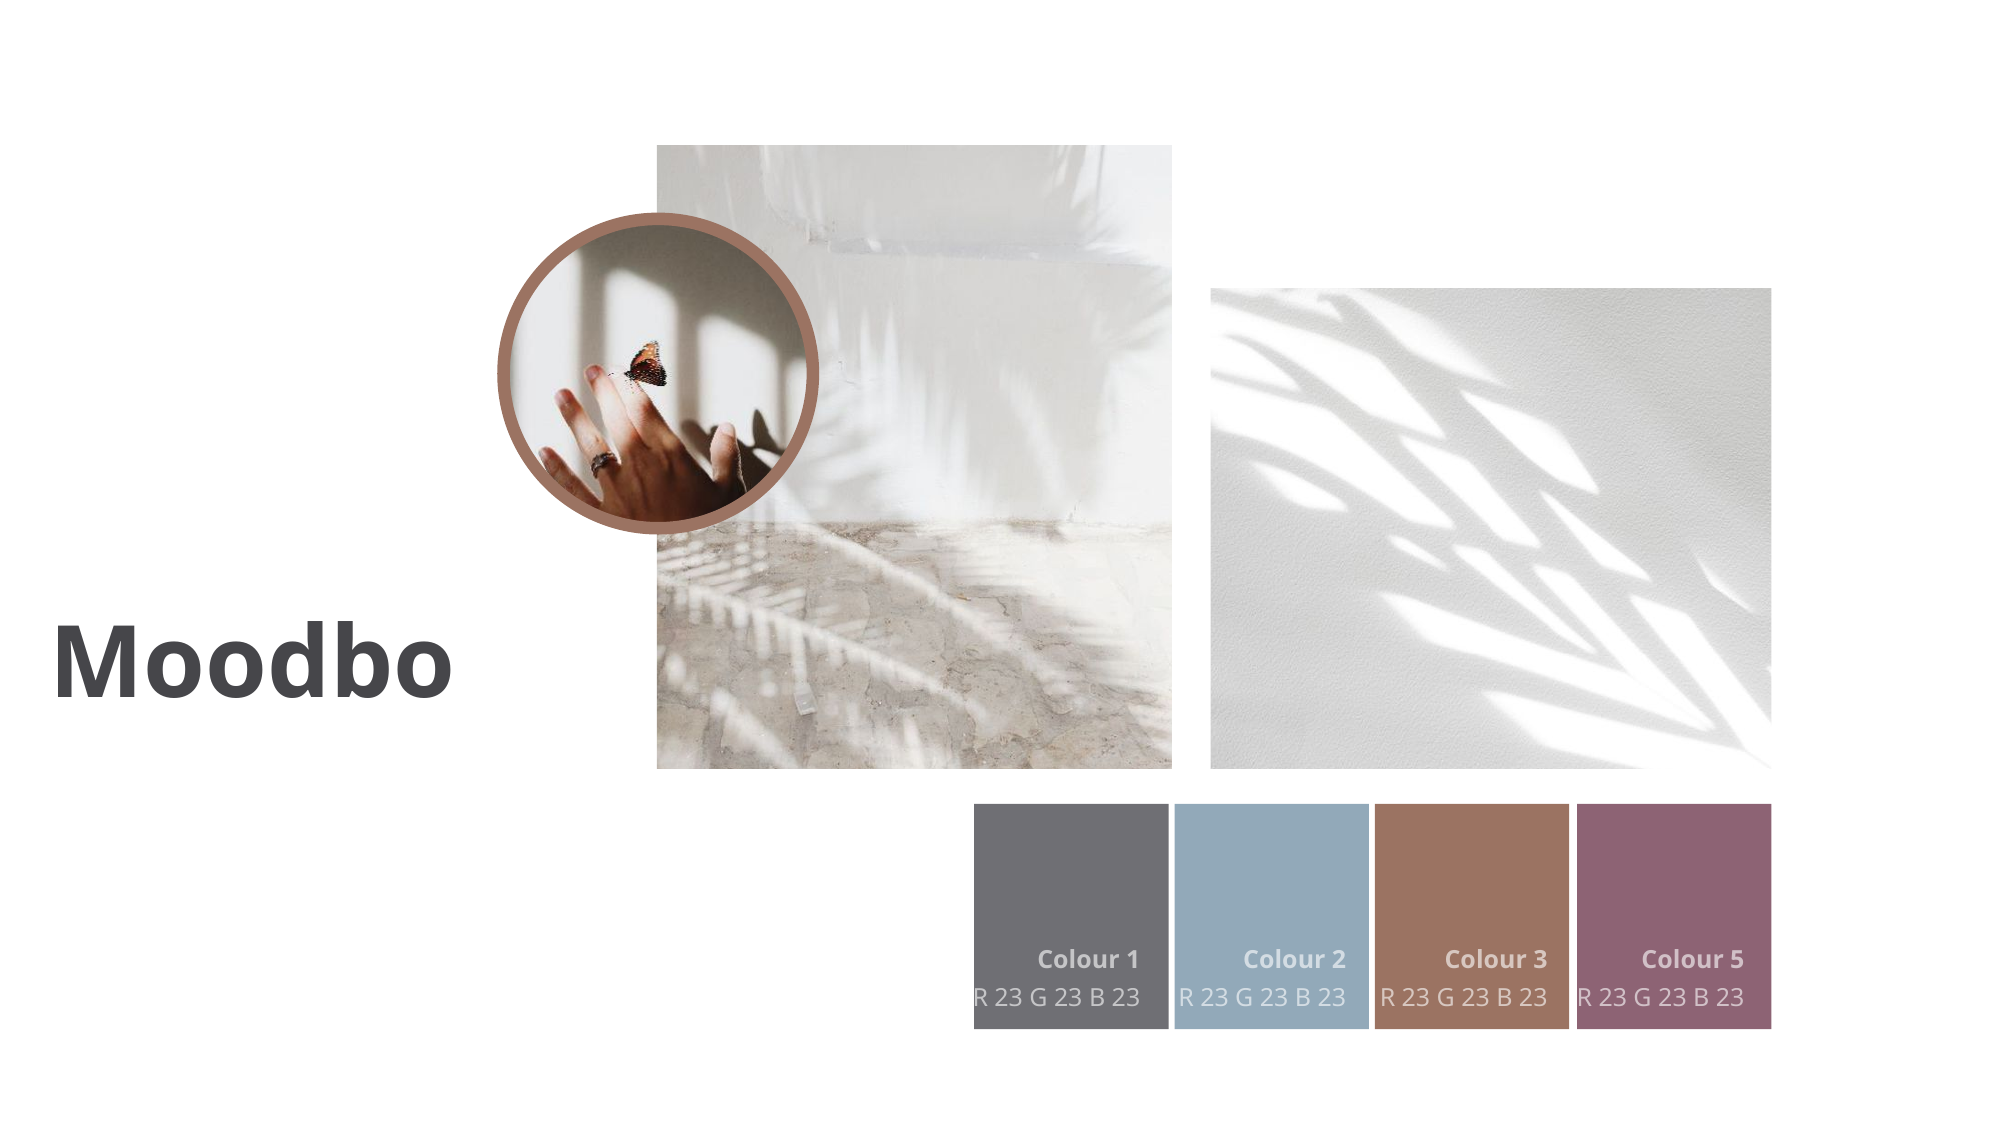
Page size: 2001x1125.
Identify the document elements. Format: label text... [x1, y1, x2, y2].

picture [503, 144, 1173, 769]
picture [1210, 287, 1772, 769]
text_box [961, 803, 1772, 1030]
text_box Moodboard [34, 590, 649, 751]
